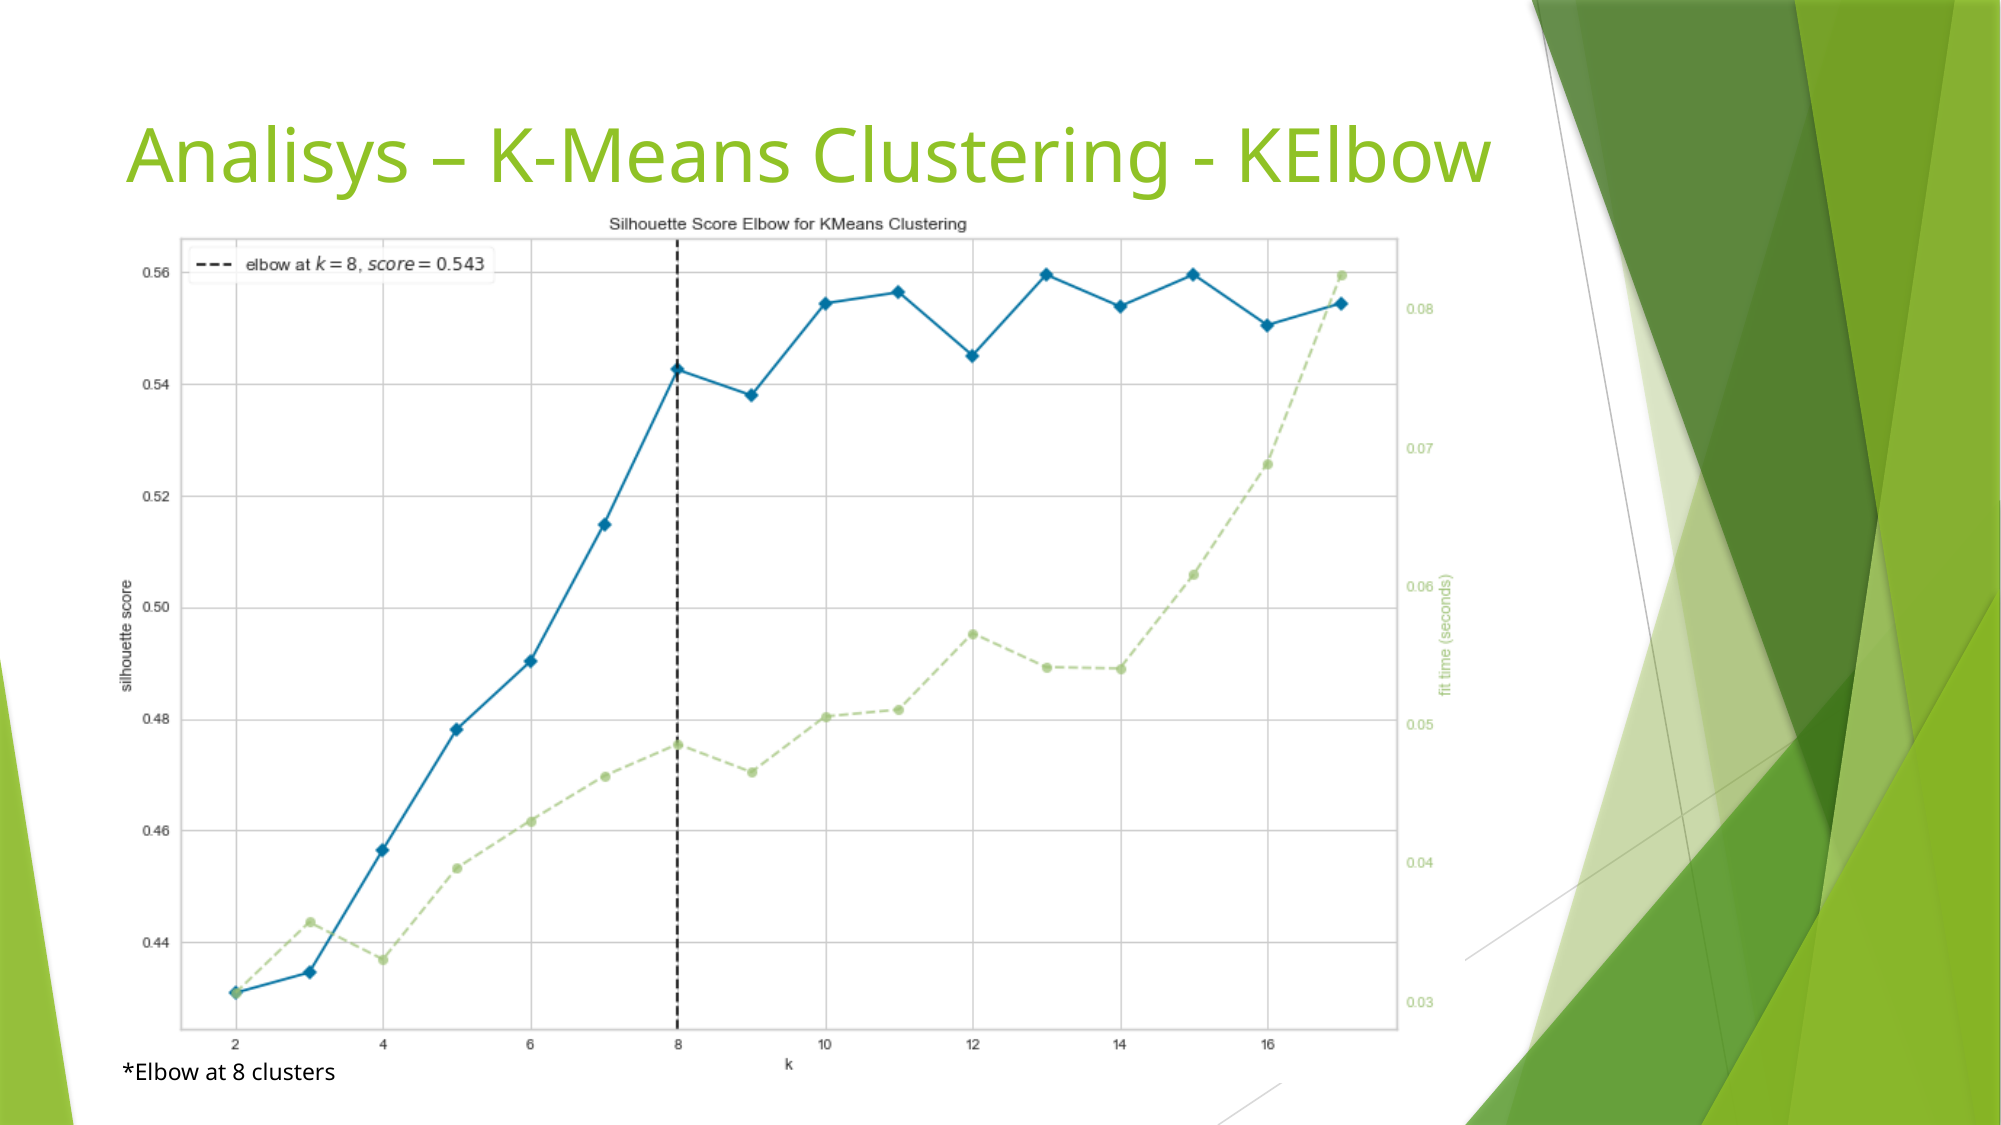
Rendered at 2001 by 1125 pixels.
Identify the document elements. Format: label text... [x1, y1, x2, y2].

title Analisys – K-Means Clustering - KElbow [111, 99, 1522, 317]
picture [110, 207, 1465, 1083]
